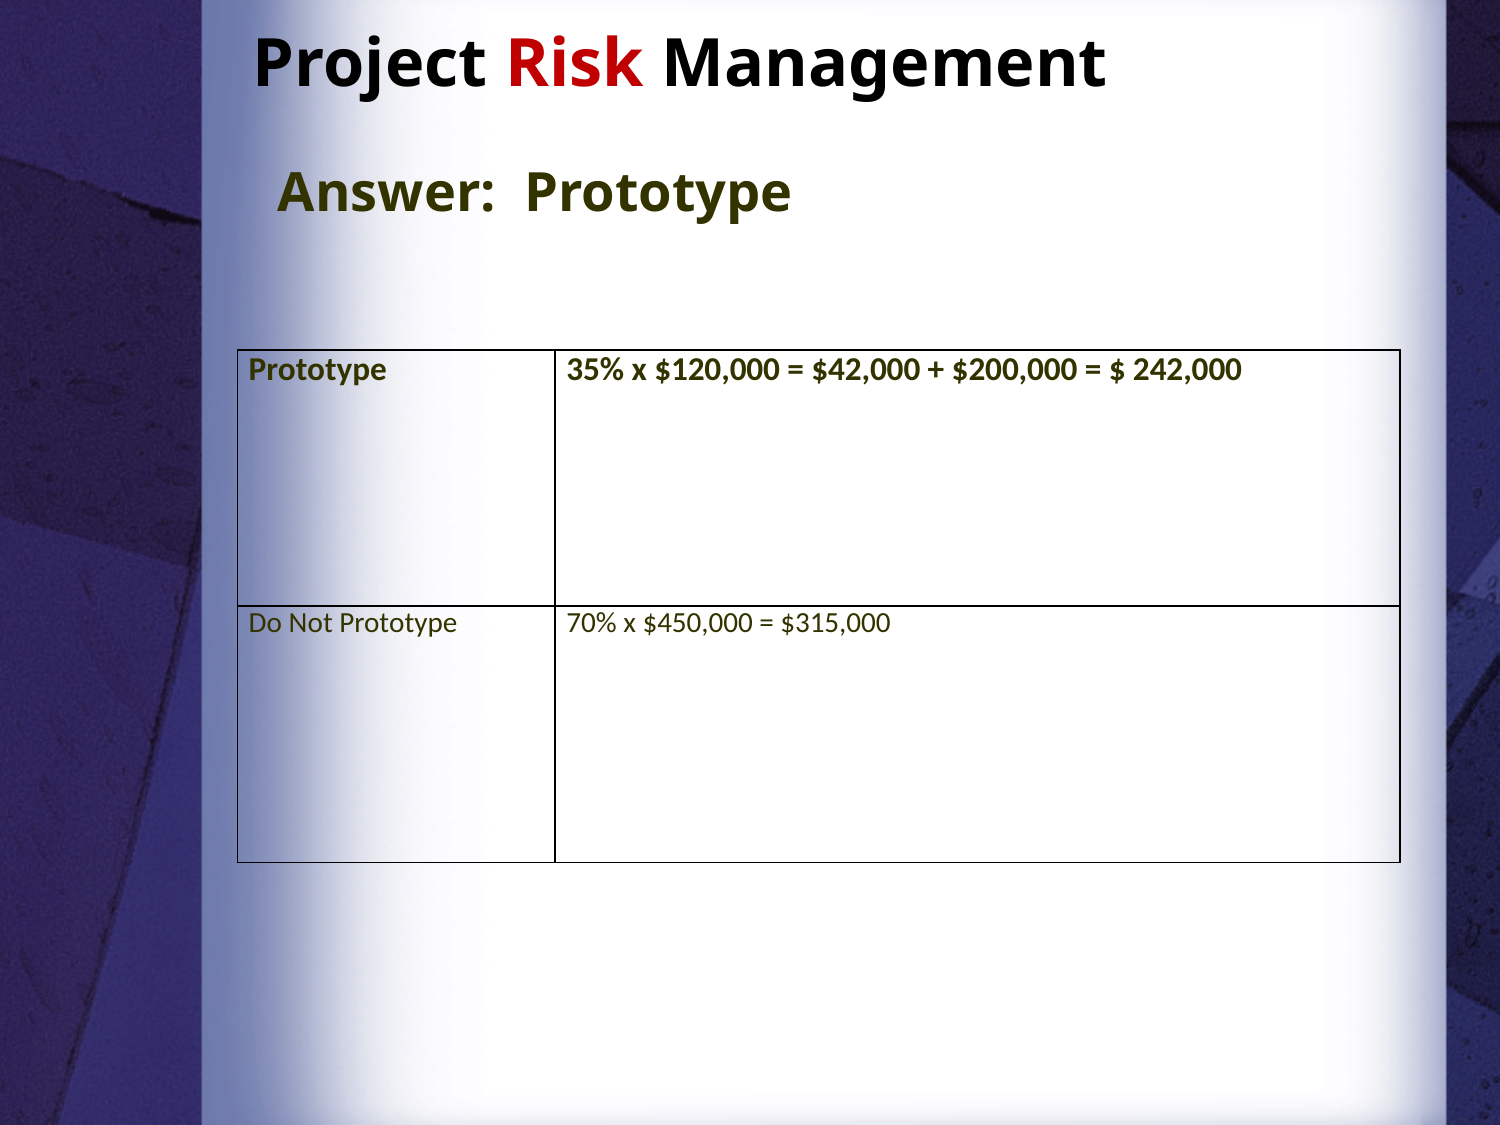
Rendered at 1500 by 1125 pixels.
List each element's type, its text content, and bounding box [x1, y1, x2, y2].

table_header Prototype [238, 351, 554, 605]
list Answer: Prototype [262, 149, 1401, 349]
list Answer: Prototype [262, 863, 1401, 1013]
table_header 35% x $120,000 = $42,000 + $200,000 = $ 242,000 [556, 351, 1399, 605]
table_cell Do Not Prototype [238, 607, 554, 862]
title Project Risk Management [237, 37, 1413, 188]
picture [0, 0, 1500, 1125]
table_cell 70% x $450,000 = $315,000 [556, 607, 1399, 862]
